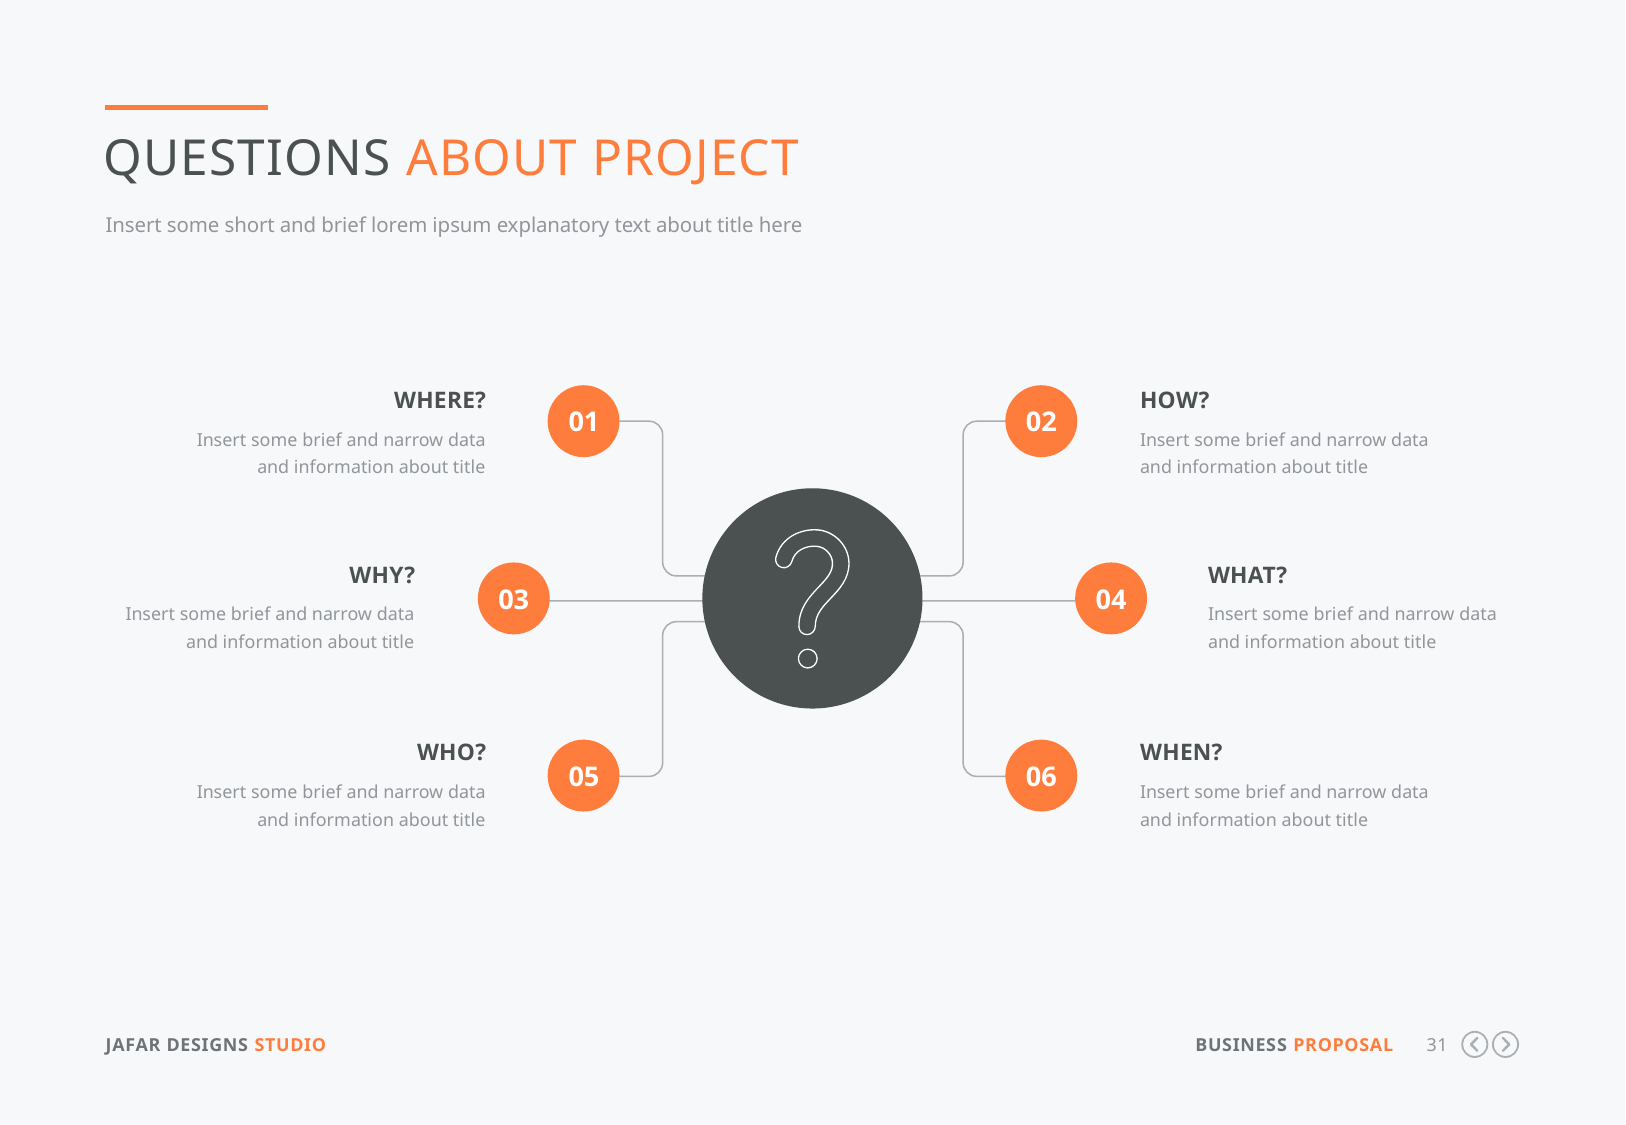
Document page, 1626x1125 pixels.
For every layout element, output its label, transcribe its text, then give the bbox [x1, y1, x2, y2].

text_box [620, 421, 707, 576]
list Questions about project [103, 125, 1518, 188]
text_box [918, 421, 1005, 576]
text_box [1208, 560, 1518, 654]
text_box [775, 529, 850, 636]
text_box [1005, 739, 1078, 812]
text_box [1005, 385, 1078, 458]
text_box [702, 488, 923, 709]
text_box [477, 562, 550, 635]
list Insert some short and brief lorem ipsum explanatory text about title here [105, 209, 1519, 241]
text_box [176, 385, 487, 479]
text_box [1075, 562, 1148, 635]
text_box [918, 621, 1005, 777]
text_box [105, 560, 416, 654]
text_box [1139, 737, 1450, 831]
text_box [176, 737, 487, 831]
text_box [547, 385, 620, 458]
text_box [547, 739, 620, 812]
text_box [797, 648, 818, 669]
text_box [620, 621, 707, 777]
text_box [1139, 385, 1450, 479]
